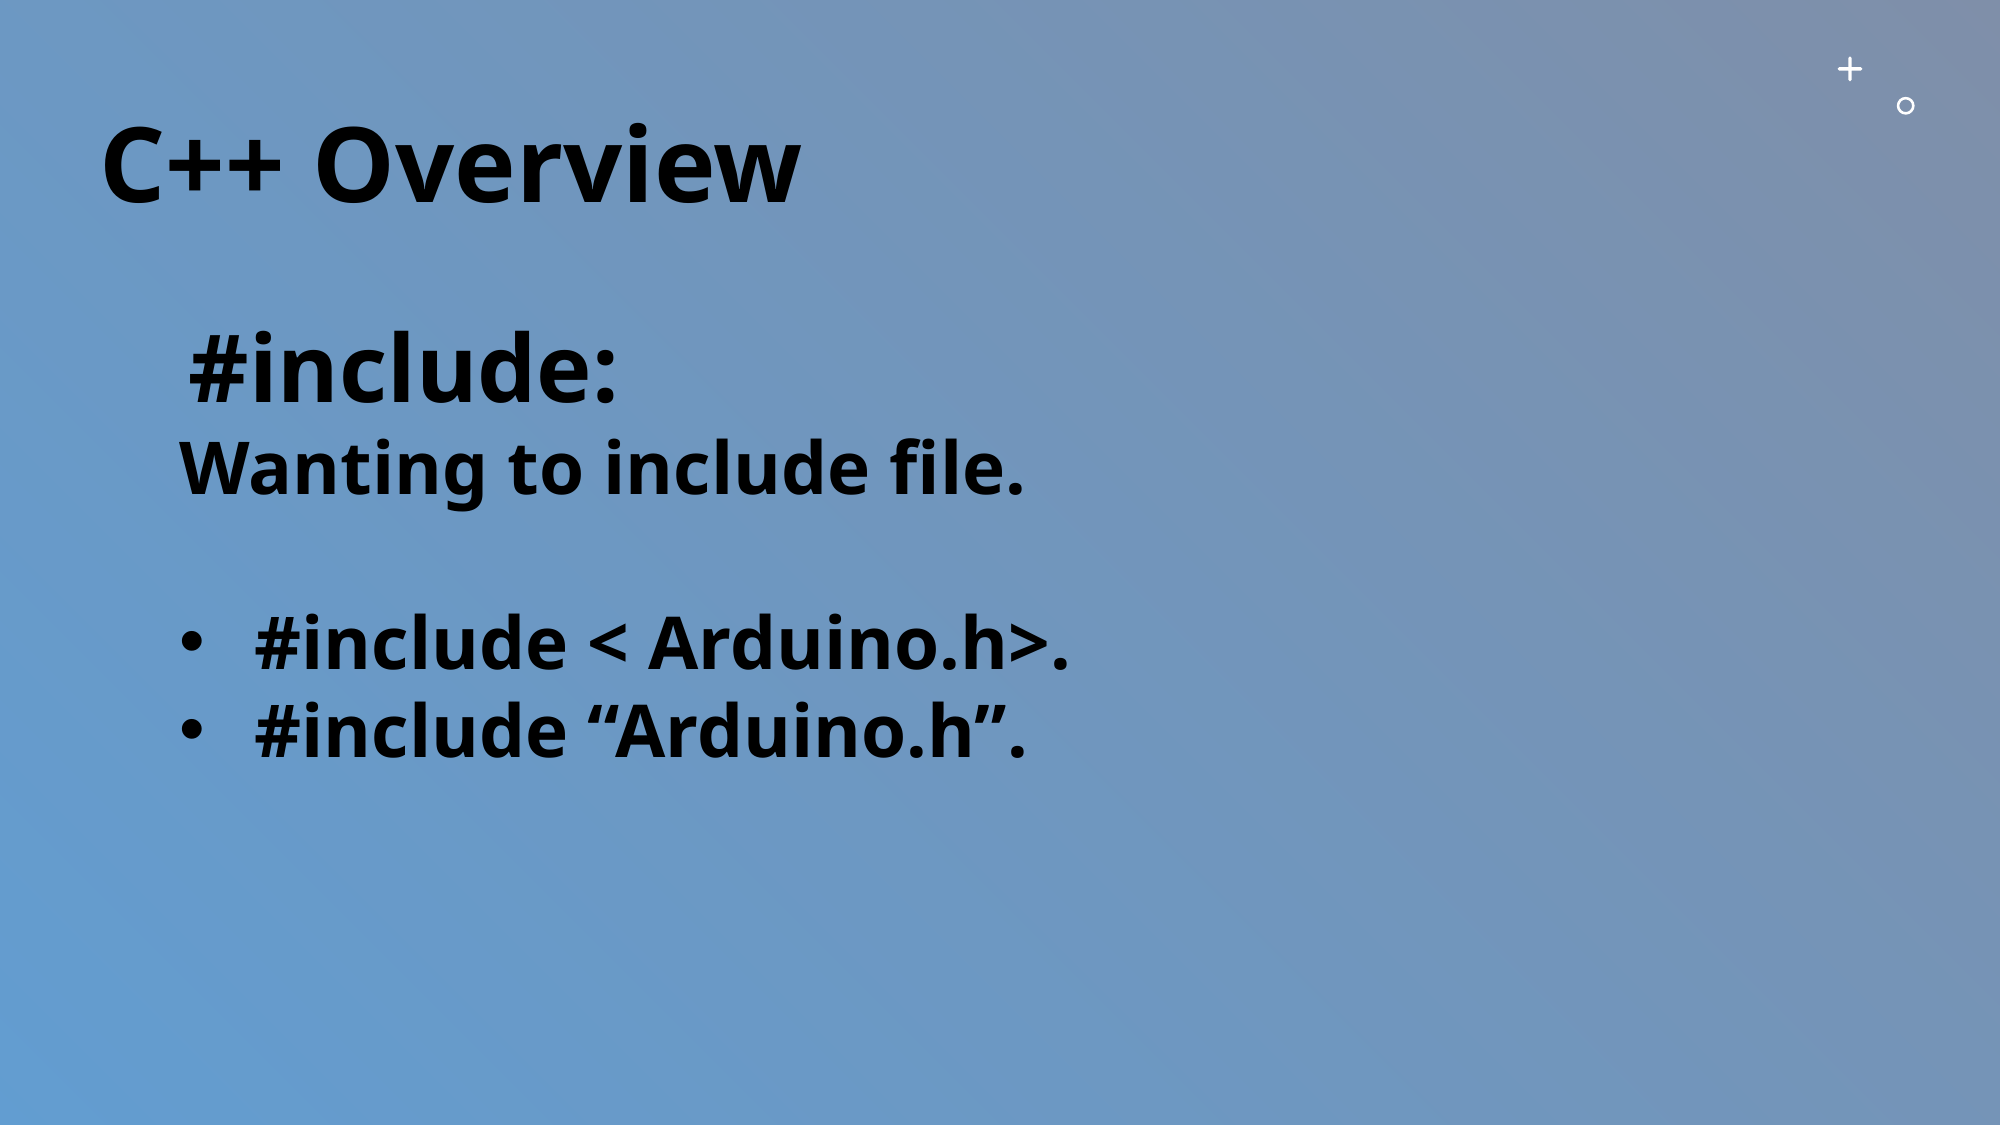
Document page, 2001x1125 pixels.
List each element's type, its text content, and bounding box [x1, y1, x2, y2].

text_box #include: Wanting to include file. #include < Arduino.h>. #include “Arduino.h”. [164, 301, 1589, 892]
title C++ Overview [84, 60, 1852, 278]
